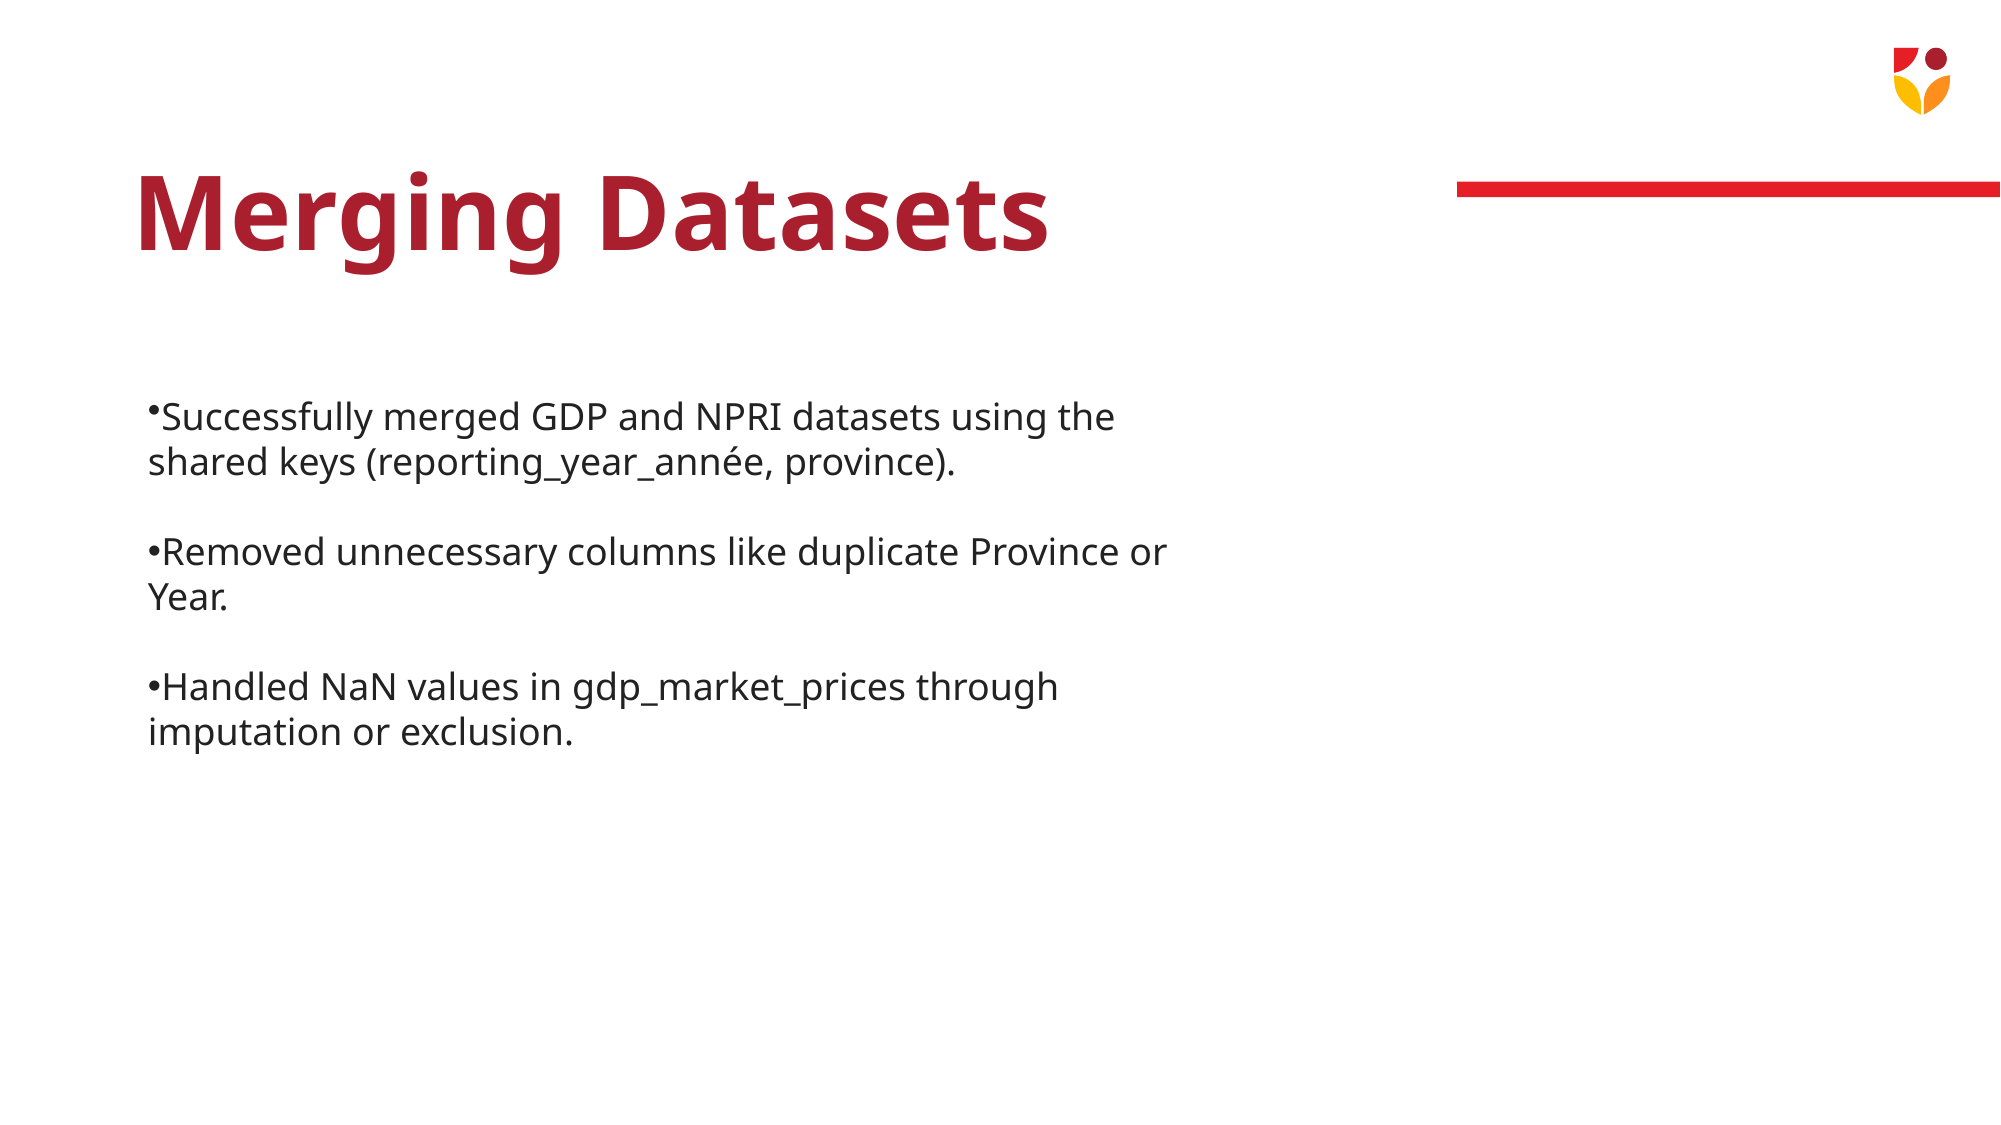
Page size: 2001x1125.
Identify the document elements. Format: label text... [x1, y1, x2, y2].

picture [1883, 39, 1957, 123]
title Merging Datasets [132, 160, 1313, 274]
subtitle Successfully merged GDP and NPRI datasets using the shared keys (reporting_year_année, province). Removed unnecessary columns like duplicate Province or Year. Handled NaN values in gdp_market_prices through imputation or exclusion. [132, 216, 1229, 884]
